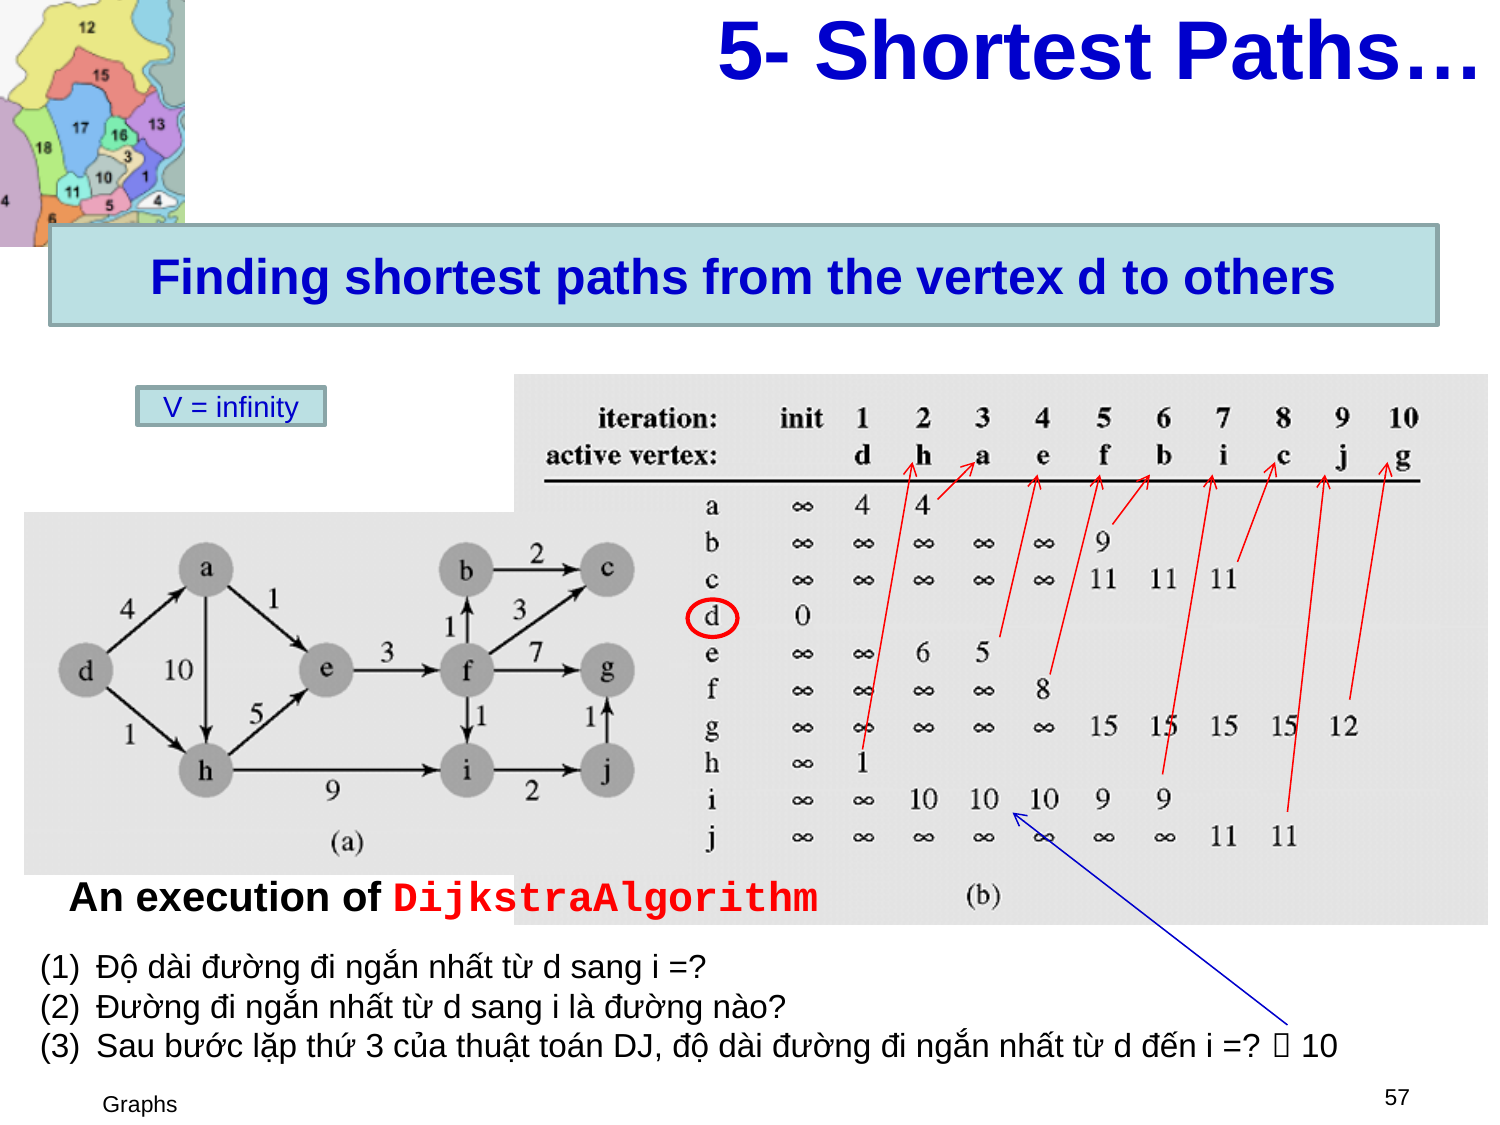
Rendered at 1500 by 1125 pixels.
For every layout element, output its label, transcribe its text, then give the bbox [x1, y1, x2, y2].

text_box Finding shortest paths from the vertex d to others [48, 223, 1440, 327]
text_box Độ dài đường đi ngắn nhất từ d sang i =? Đường đi ngắn nhất từ d sang i là đường nào? Sau bước lặp thứ 3 của thuật toán DJ, độ dài đường đi ngắn nhất từ d đến i =?  10 [24, 937, 1475, 1112]
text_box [24, 374, 1488, 926]
title 5- Shortest Paths… [74, 0, 1500, 93]
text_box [1012, 812, 1288, 1026]
picture [0, 0, 185, 247]
